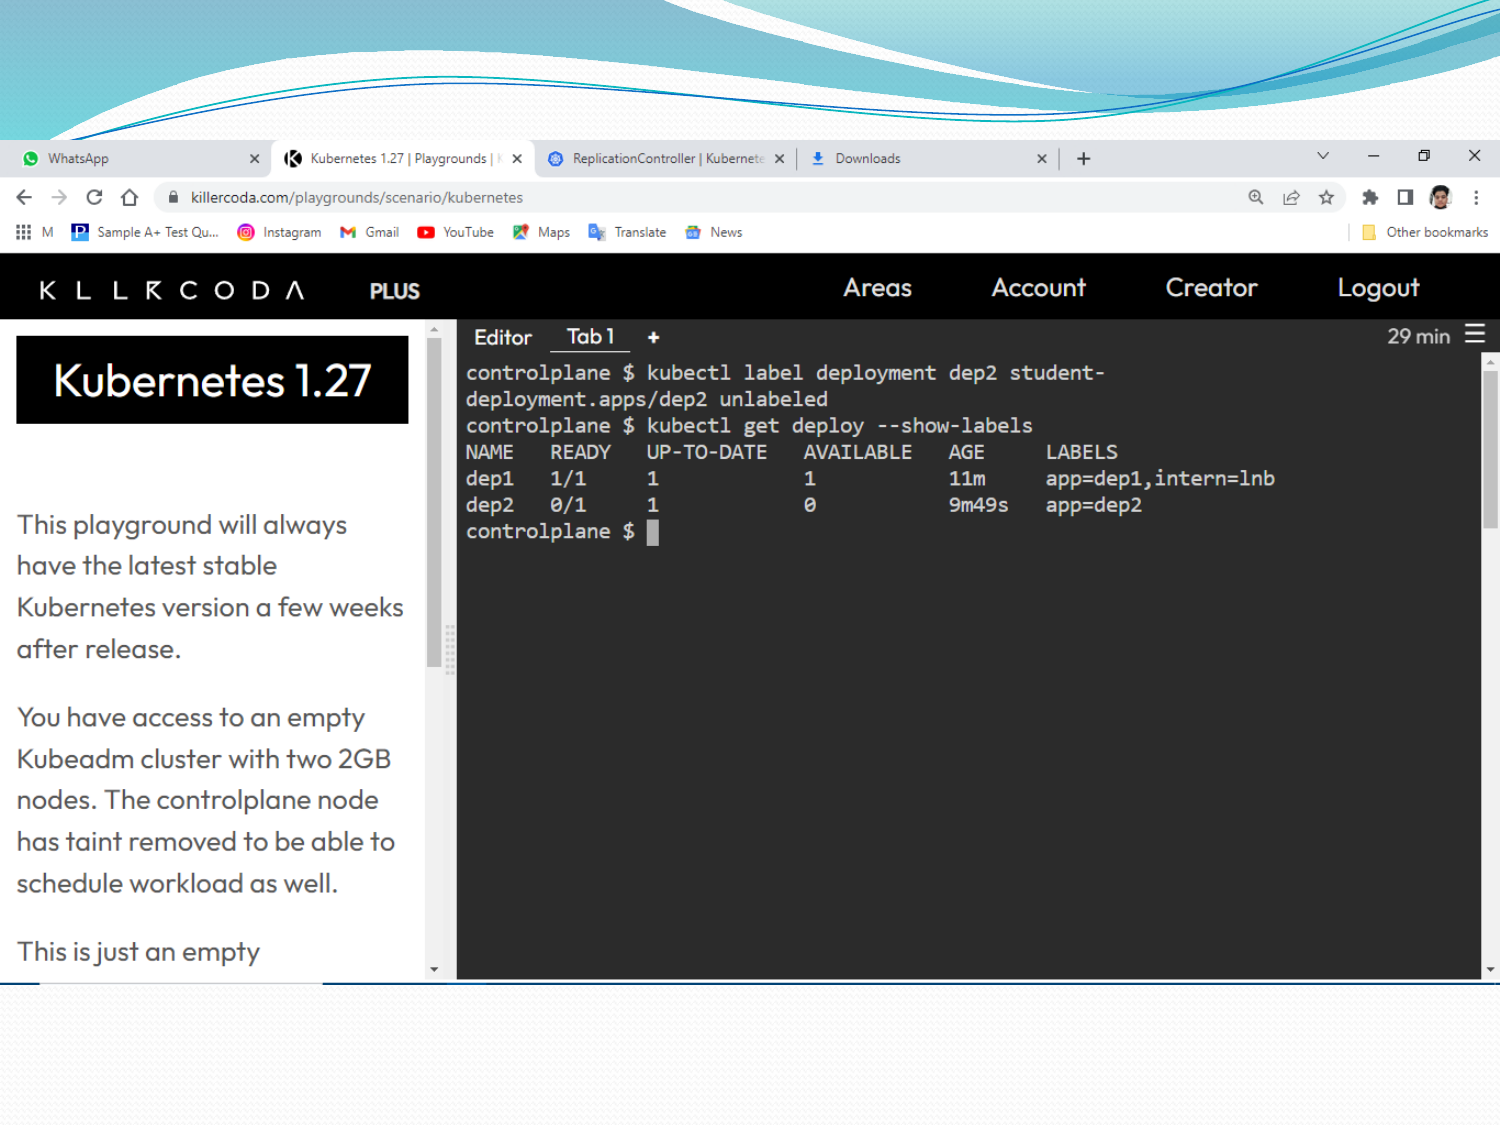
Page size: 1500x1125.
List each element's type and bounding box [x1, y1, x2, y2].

picture [0, 140, 1500, 985]
